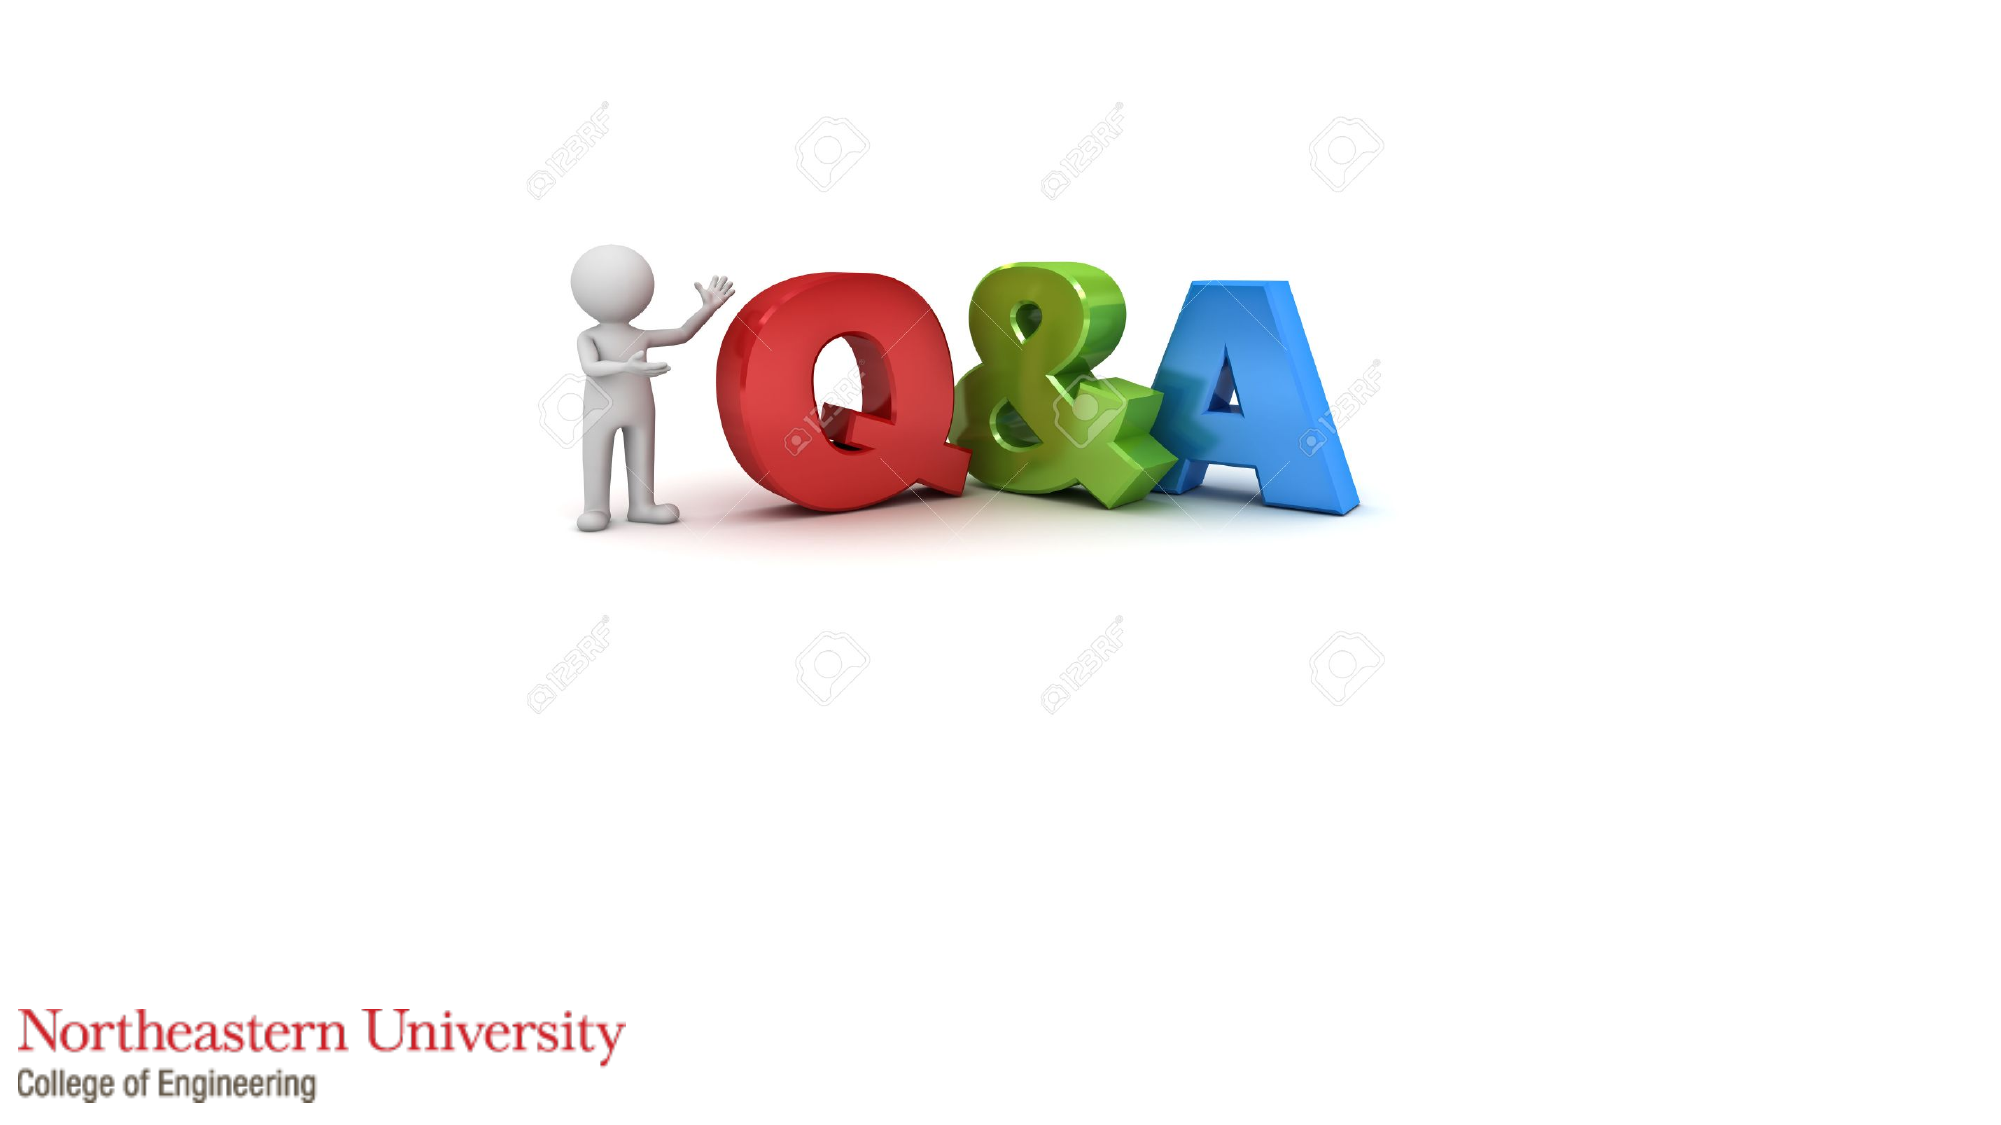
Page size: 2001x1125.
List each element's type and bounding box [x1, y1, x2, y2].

picture [18, 1009, 626, 1103]
picture [500, 79, 1410, 762]
